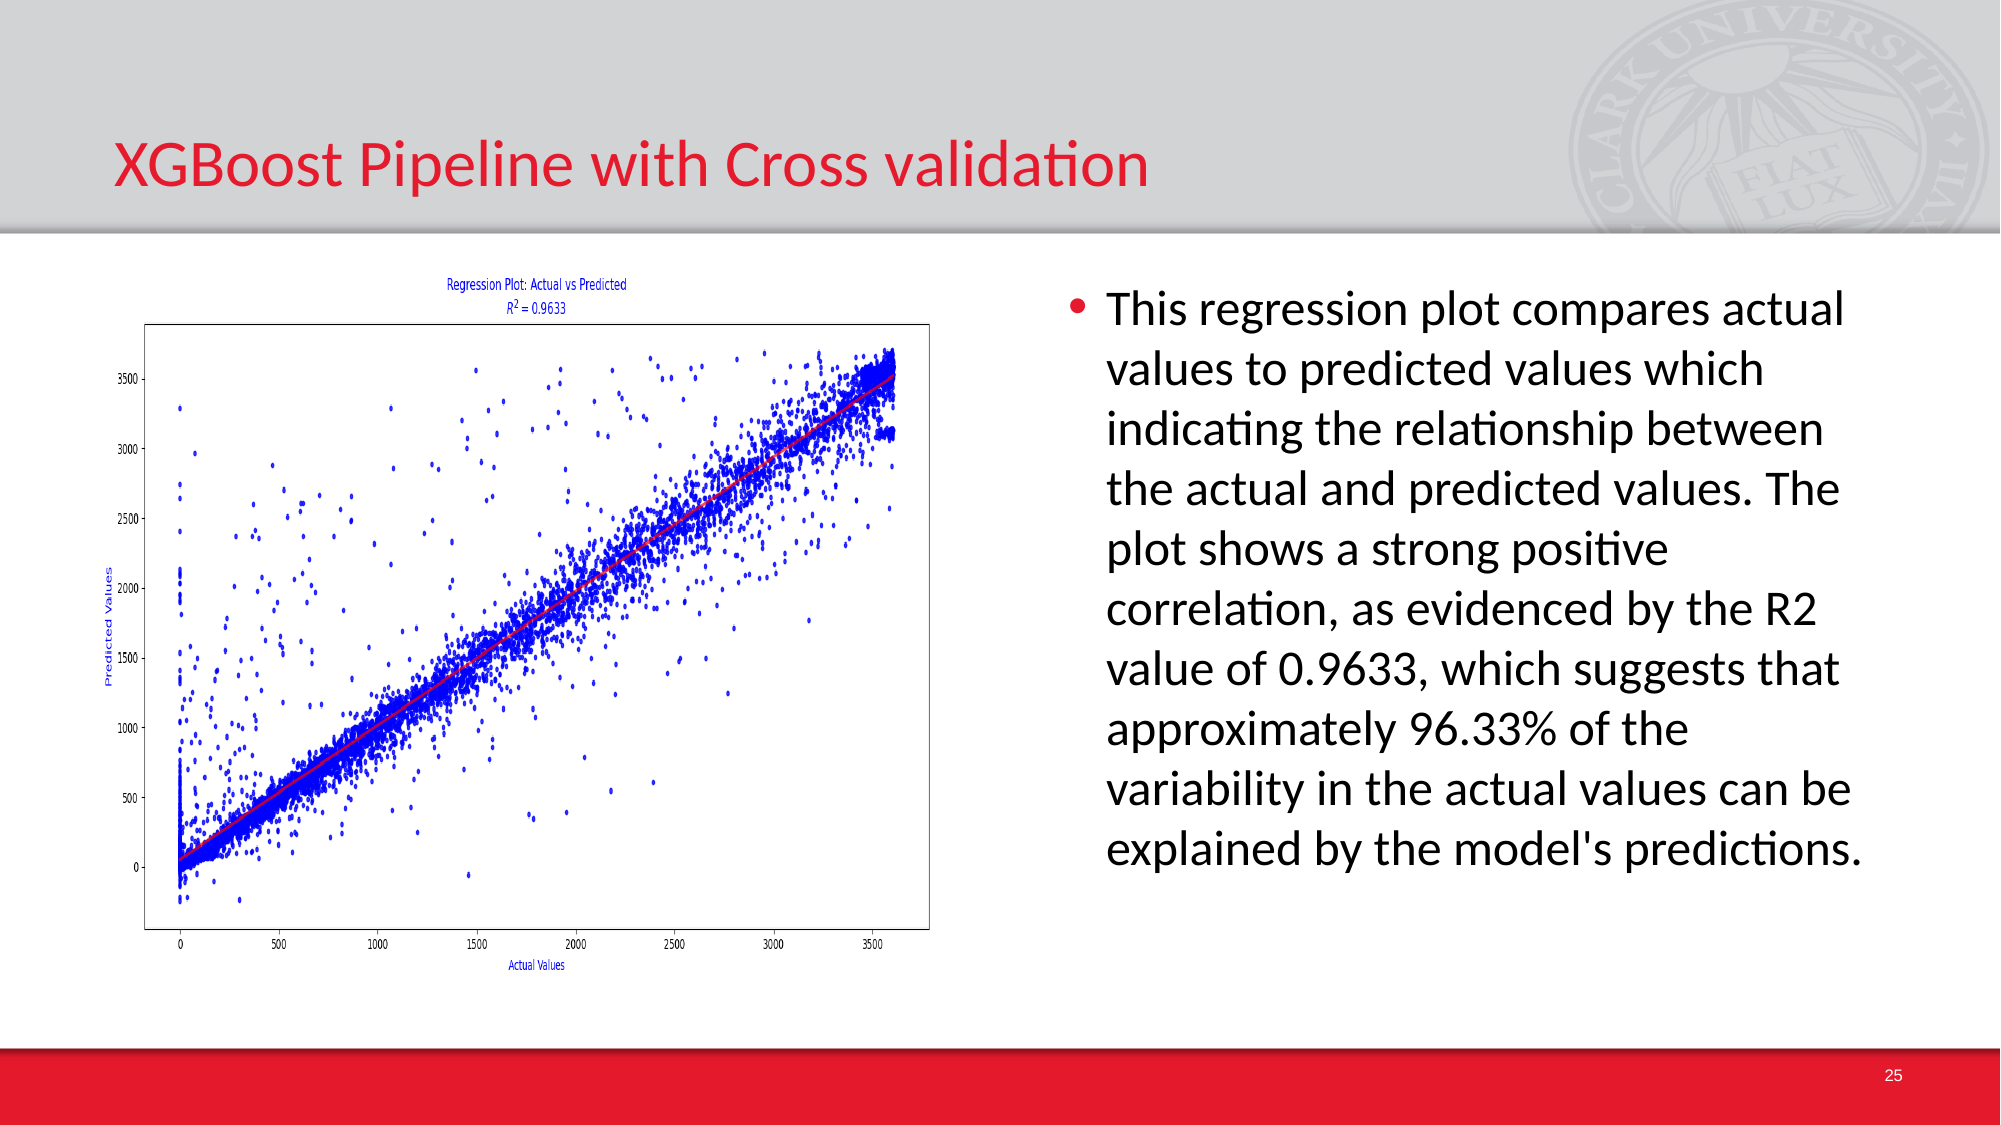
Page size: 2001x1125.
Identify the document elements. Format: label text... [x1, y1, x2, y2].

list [99, 267, 934, 985]
slide_number 25 [1436, 1045, 1904, 1105]
list This regression plot compares actual values to predicted values which indicating the relationship between the actual and predicted values. The plot shows a strong positive correlation, as evidenced by the R2 value of 0.9633, which suggests that approximately 96.33% of the variability in the actual values can be explained by the model's predictions. [1053, 268, 1887, 1005]
picture [0, 1041, 2000, 1125]
title XGBoost Pipeline with Cross validation [99, 19, 1531, 207]
picture [0, 0, 2000, 240]
